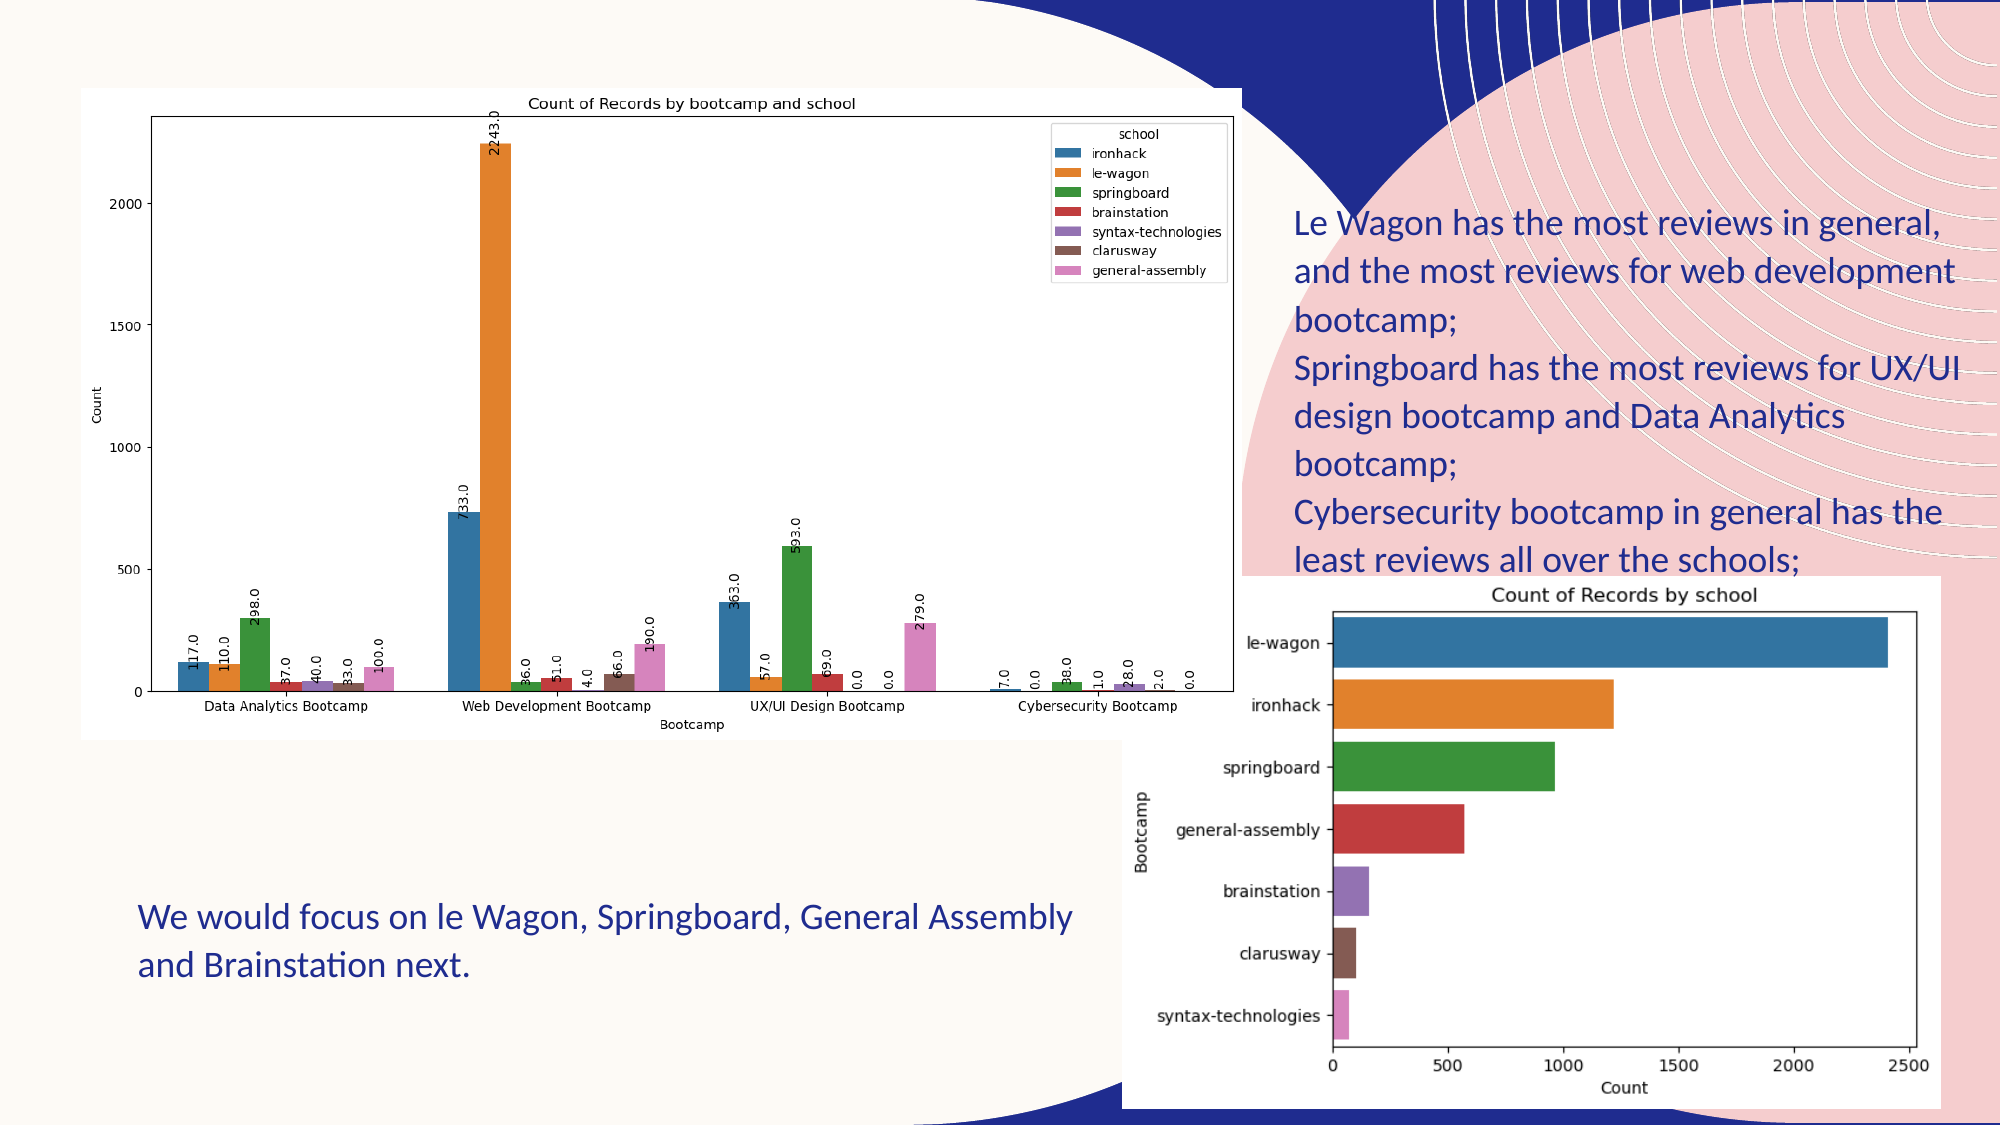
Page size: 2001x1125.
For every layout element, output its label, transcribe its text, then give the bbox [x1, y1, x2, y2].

picture [81, 88, 1941, 1109]
picture [1433, 0, 1997, 215]
title Le Wagon has the most reviews in general, and the most reviews for web development bootcamp; Springboard has the most reviews for UX/UI design bootcamp and Data Analytics bootcamp; Cybersecurity bootcamp in general has the least reviews all over the schools; [1278, 215, 2000, 613]
text_box We would focus on le Wagon, Springboard, General Assembly and Brainstation next. [122, 740, 1102, 1116]
